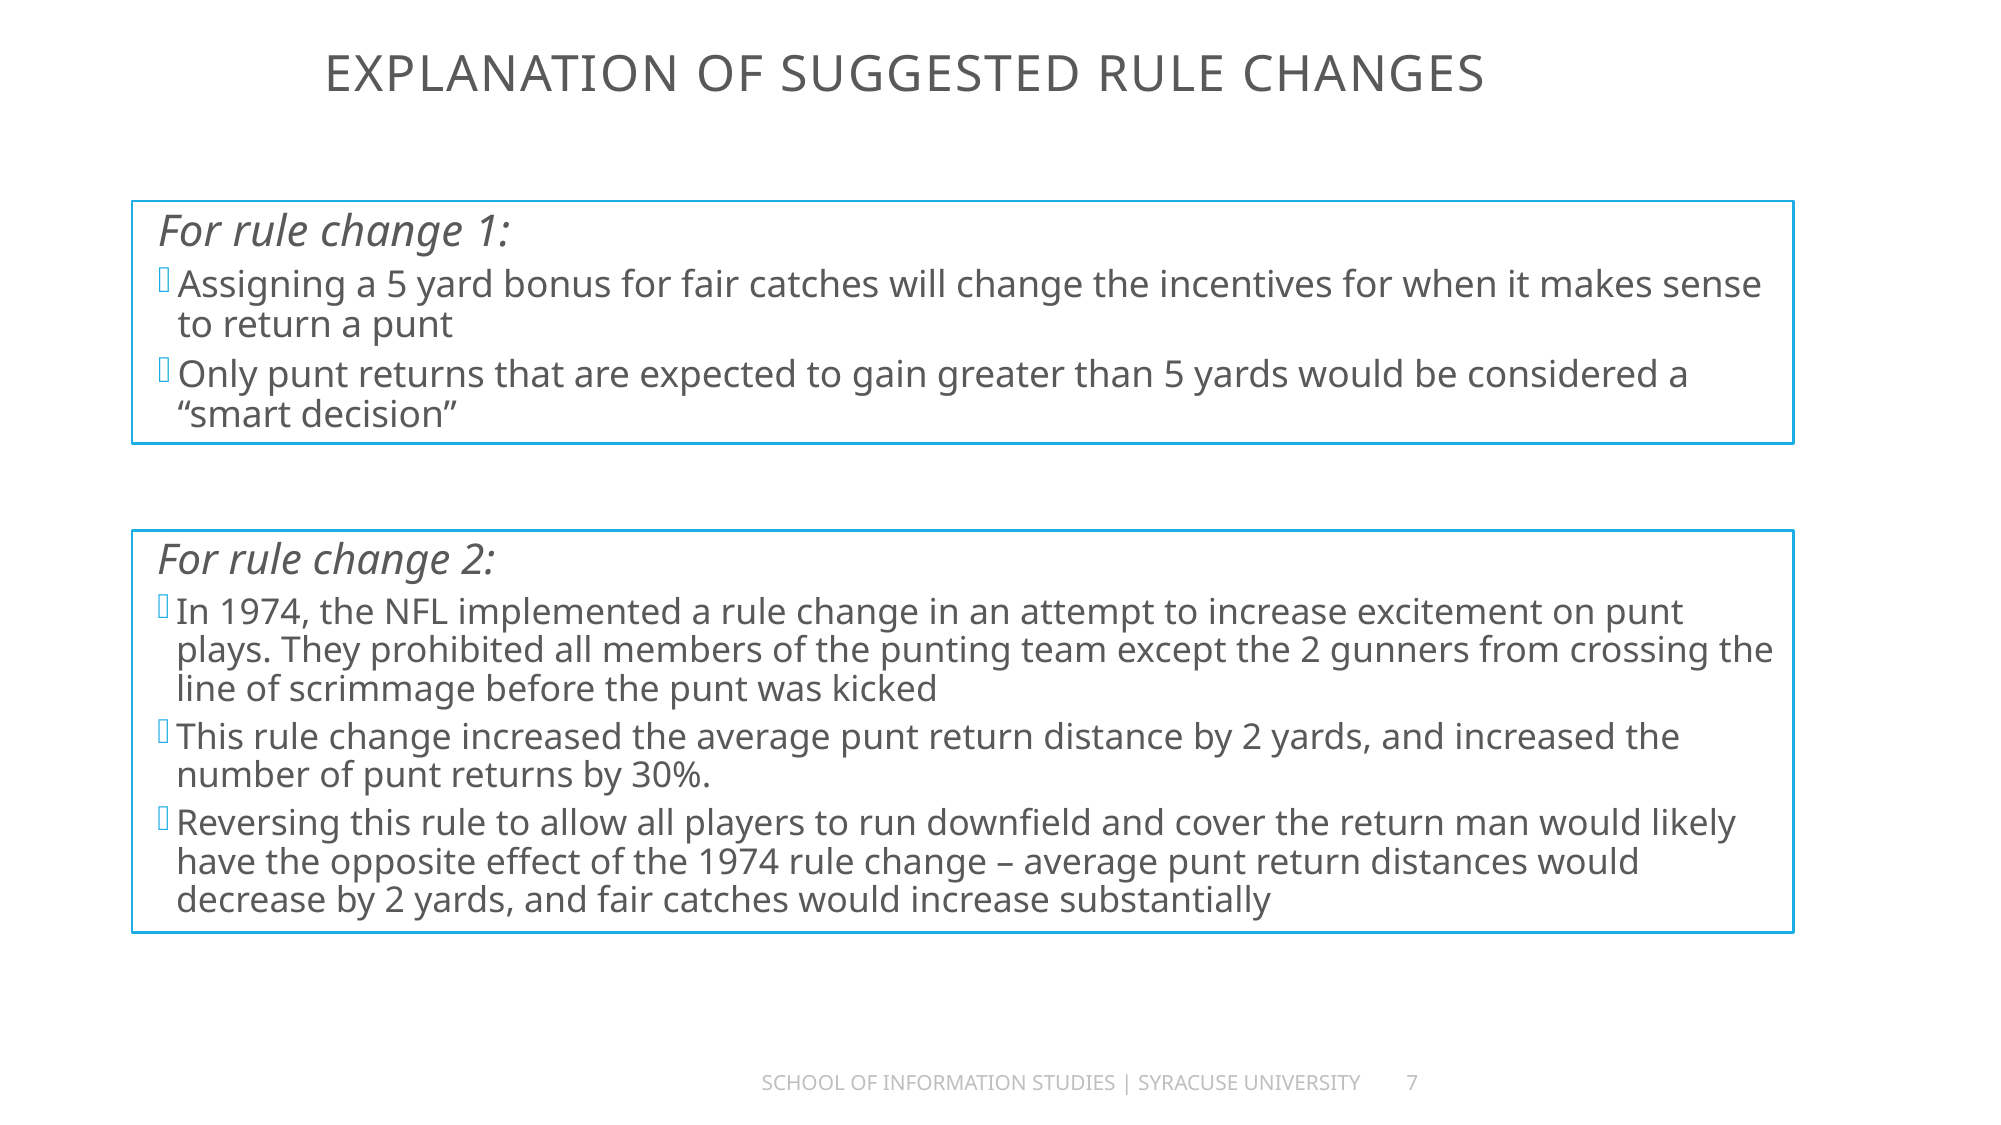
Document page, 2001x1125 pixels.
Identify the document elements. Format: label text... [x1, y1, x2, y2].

list For rule change 1: Assigning a 5 yard bonus for fair catches will change the incentives for when it makes sense to return a punt Only punt returns that are expected to gain greater than 5 yards would be considered a “smart decision” [131, 200, 1795, 445]
slide_number 7 [1391, 1061, 1596, 1107]
text_box Explanation of Suggested Rule Changes [108, 37, 1703, 116]
footer School of Information Studies | Syracuse University [584, 1061, 1376, 1107]
text_box For rule change 2: In 1974, the NFL implemented a rule change in an attempt to increase excitement on punt plays. They prohibited all members of the punting team except the 2 gunners from crossing the line of scrimmage before the punt was kicked This rule change increased the average punt return distance by 2 yards, and increased the number of punt returns by 30%. Reversing this rule to allow all players to run downfield and cover the return man would likely have the opposite effect of the 1974 rule change – average punt return distances would decrease by 2 yards, and fair catches would increase substantially [131, 529, 1795, 934]
